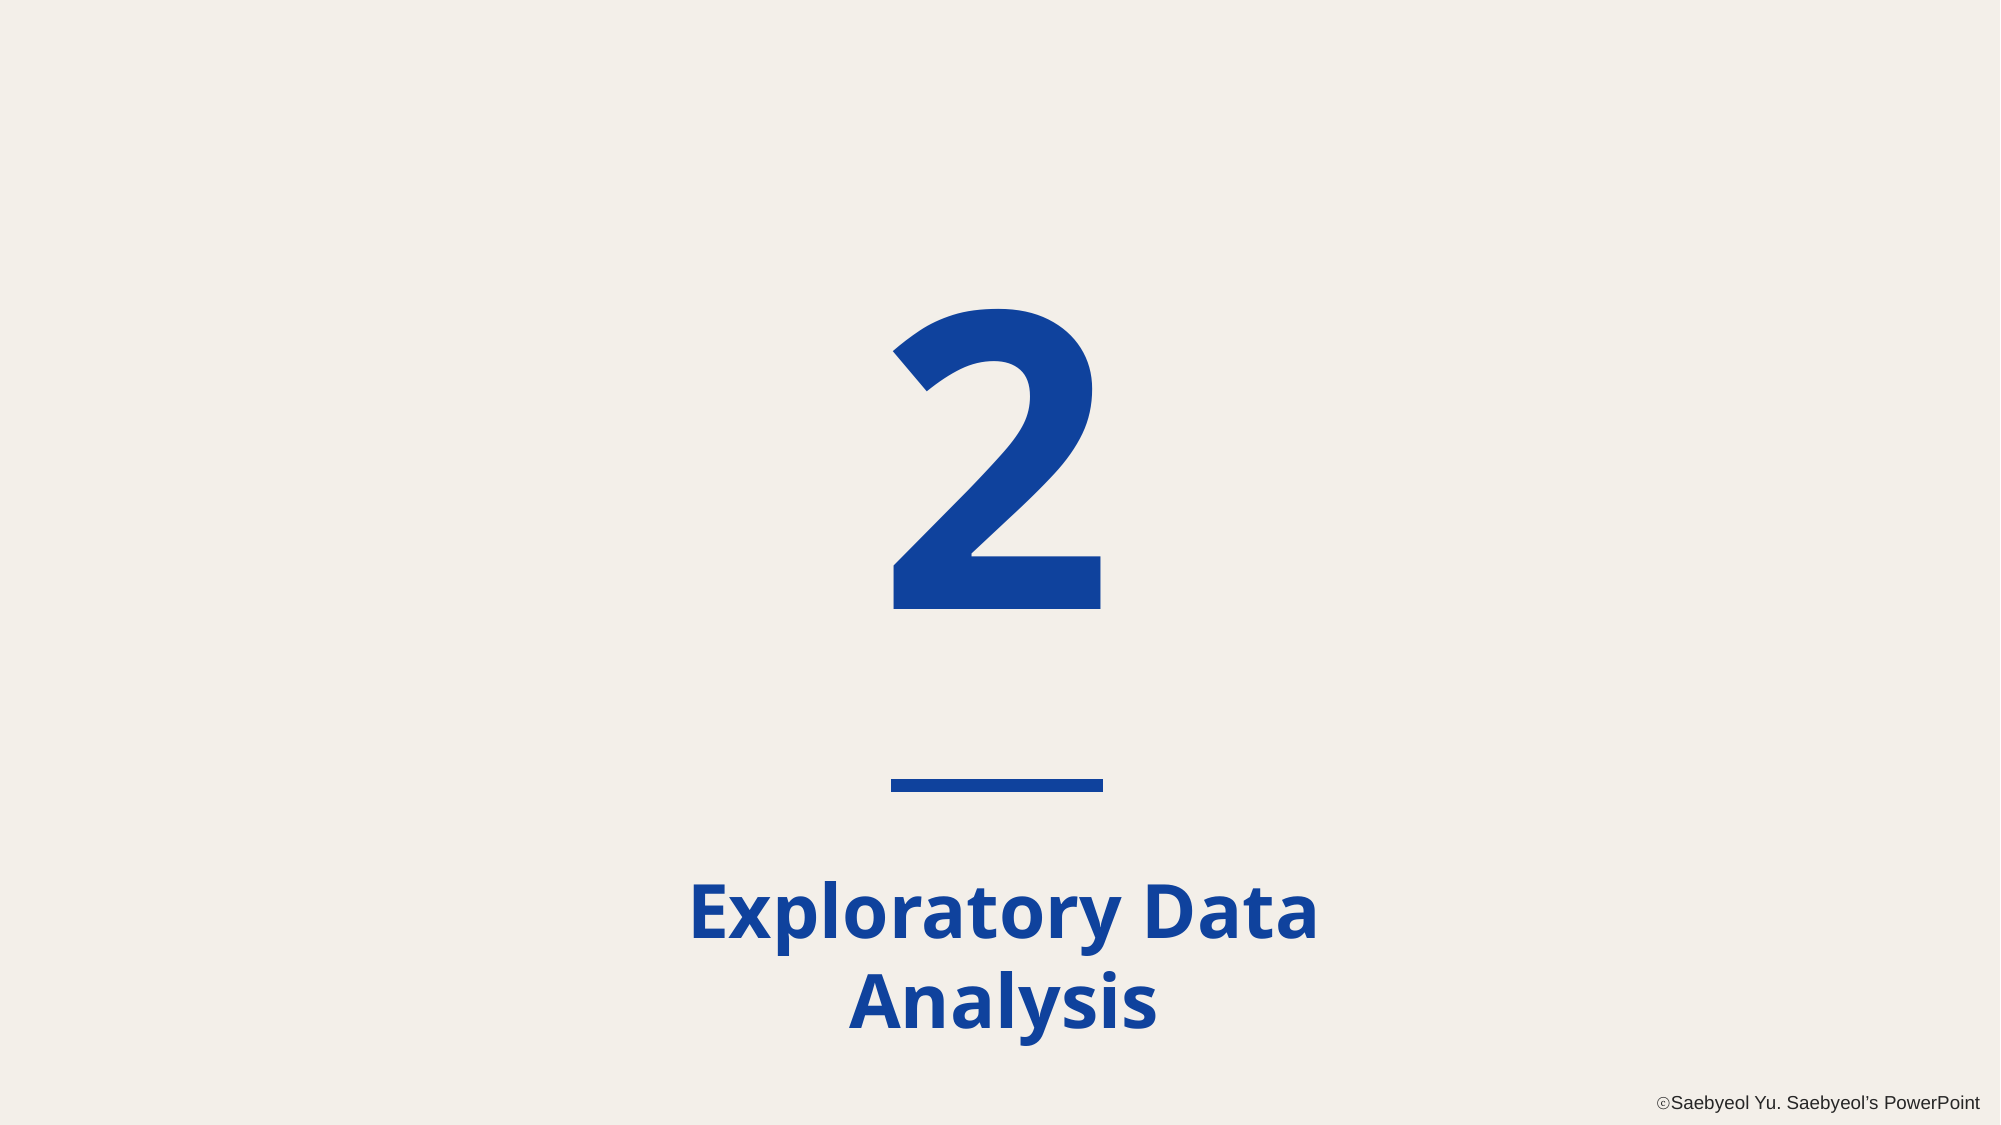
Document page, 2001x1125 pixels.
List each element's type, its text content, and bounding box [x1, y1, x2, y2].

text_box 2 [862, 188, 1130, 701]
text_box Exploratory Data Analysis [542, 855, 1466, 1051]
